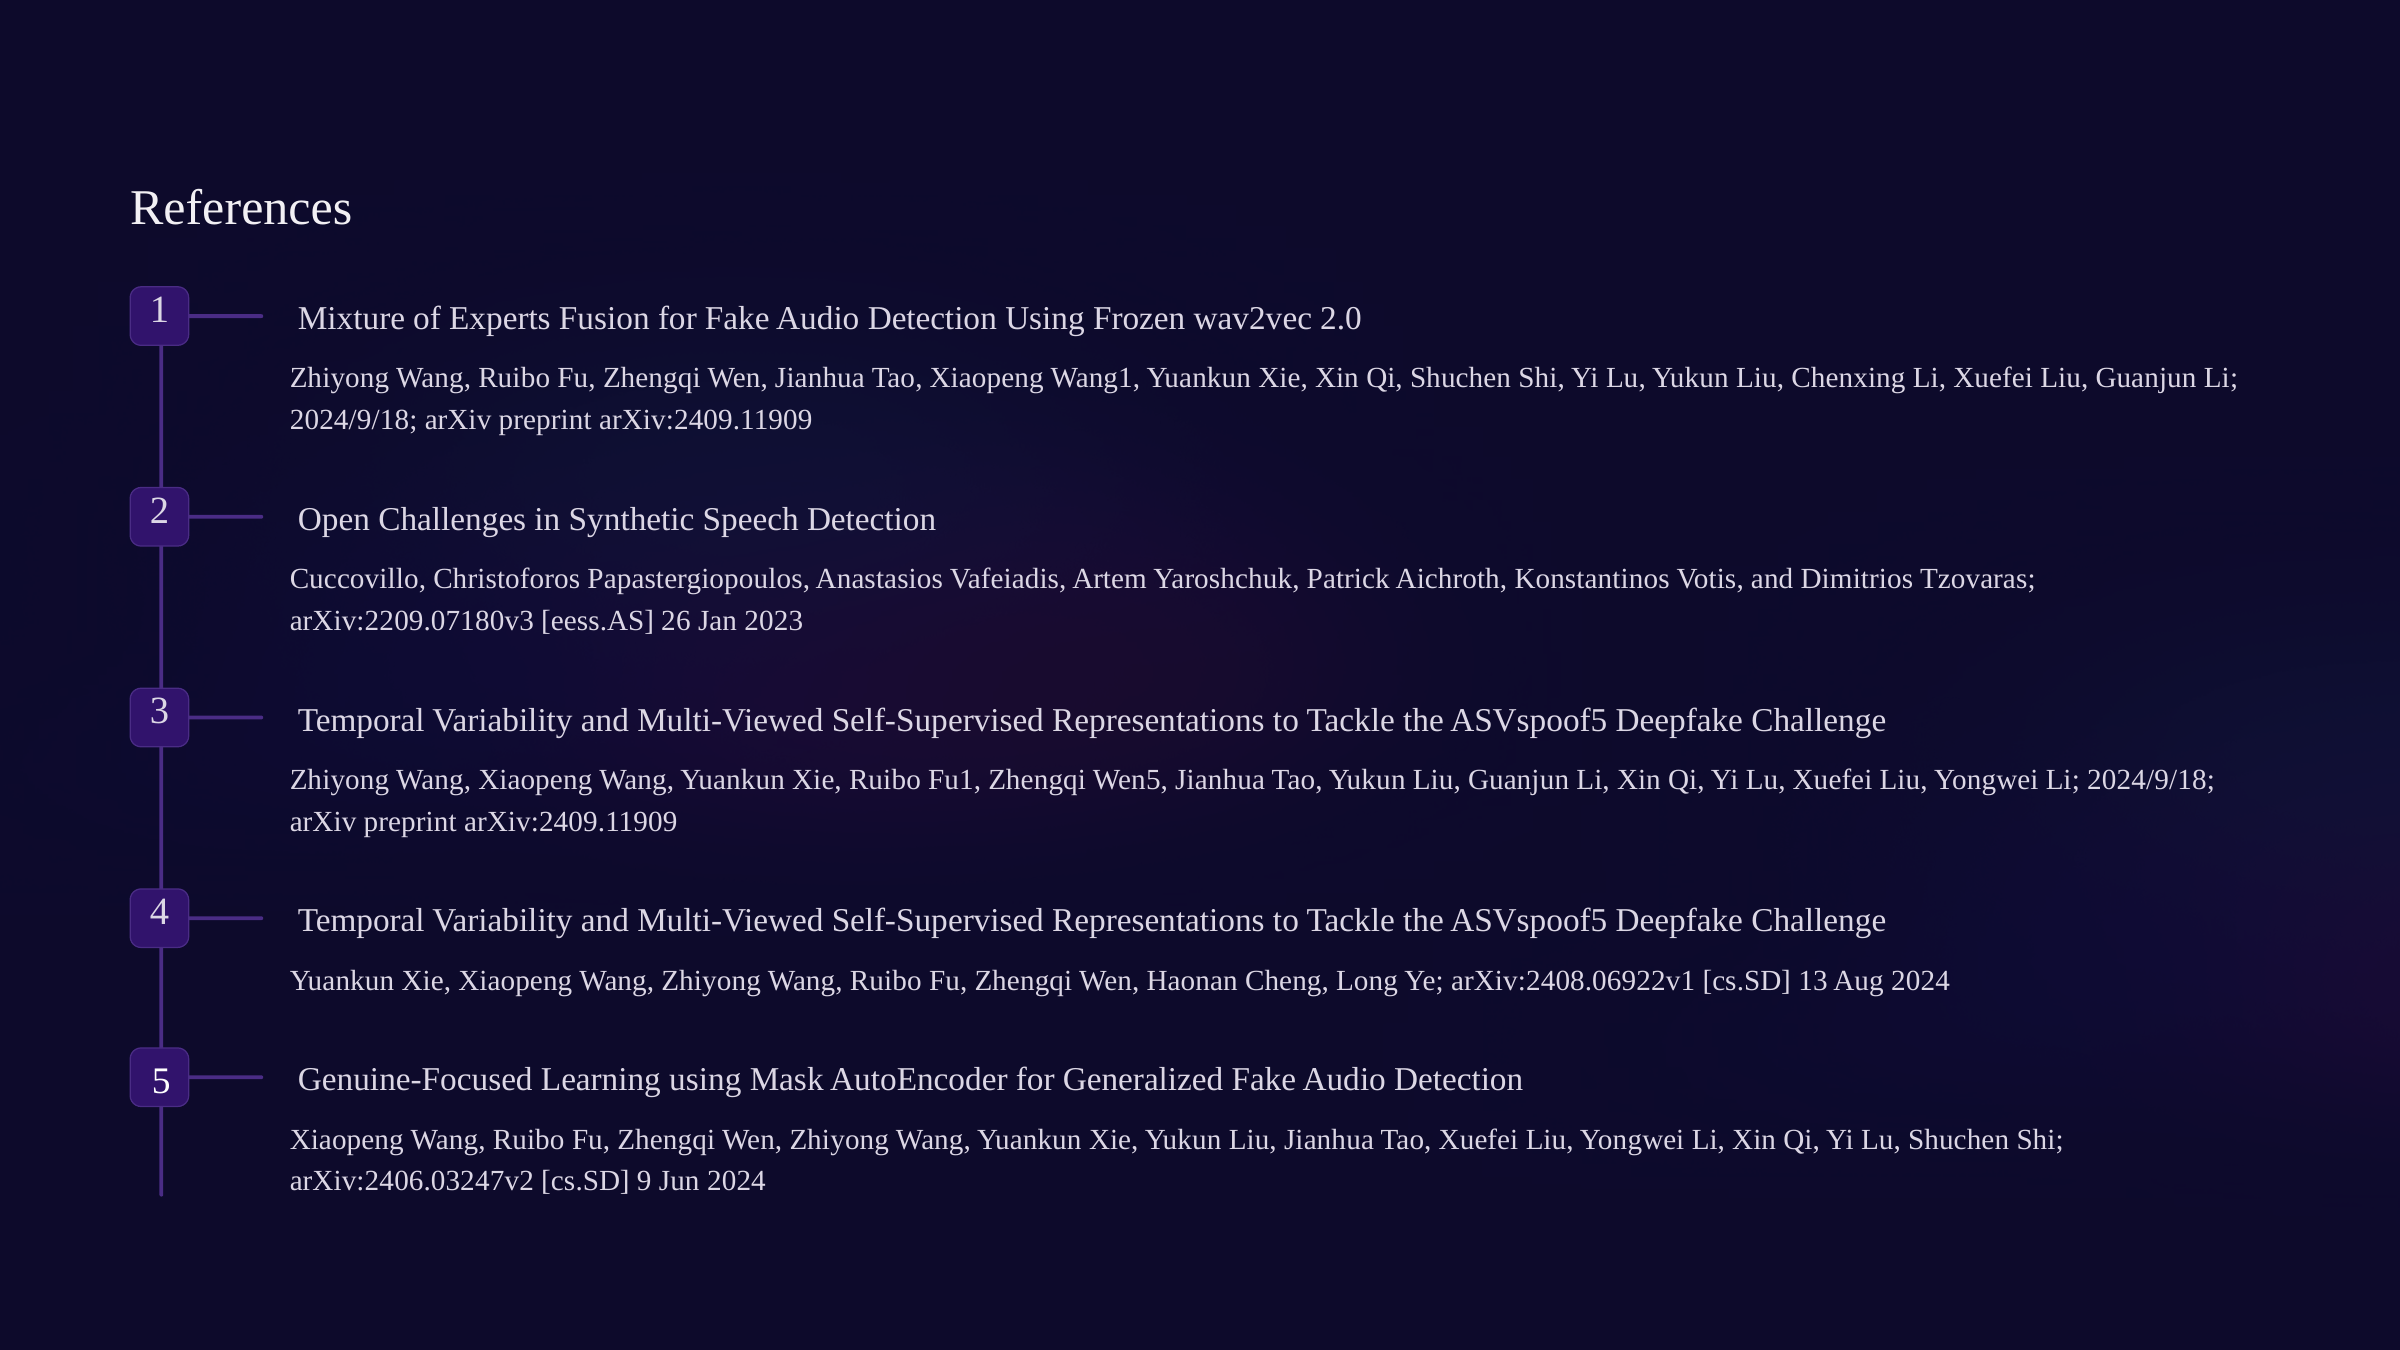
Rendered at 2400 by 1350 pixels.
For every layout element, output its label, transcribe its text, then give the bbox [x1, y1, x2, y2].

text_box [130, 888, 189, 948]
text_box [130, 1048, 137, 1106]
text_box 2 [139, 492, 179, 542]
text_box [159, 747, 164, 888]
text_box [159, 948, 164, 1047]
text_box Mixture of Experts Fusion for Fake Audio Detection Using Frozen wav2vec 2.0 [289, 295, 1584, 337]
text_box 3 [139, 693, 179, 742]
text_box Zhiyong Wang, Ruibo Fu, Zhengqi Wen, Jianhua Tao, Xiaopeng Wang1, Yuankun Xie, Xin Qi, Shuchen Shi, Yi Lu, Yukun Liu, Chenxing Li, Xuefei Liu, Guanjun Li; 2024/9/18; arXiv preprint arXiv:2409.11909 [289, 352, 2270, 436]
text_box Open Challenges in Synthetic Speech Detection [289, 496, 1121, 538]
text_box 4 [139, 893, 179, 943]
text_box [130, 688, 189, 747]
text_box [189, 916, 264, 921]
text_box [130, 487, 189, 547]
text_box 1 [139, 291, 179, 341]
text_box References [130, 153, 782, 235]
text_box Temporal Variability and Multi-Viewed Self-Supervised Representations to Tackle the ASVspoof5 Deepfake Challenge [289, 697, 2226, 738]
text_box Cuccovillo, Christoforos Papastergiopoulos, Anastasios Vafeiadis, Artem Yaroshchuk, Patrick Aichroth, Konstantinos Votis, and Dimitrios Tzovaras; arXiv:2209.07180v3 [eess.AS] 26 Jan 2023 [289, 552, 2270, 637]
text_box Zhiyong Wang, Xiaopeng Wang, Yuankun Xie, Ruibo Fu1, Zhengqi Wen5, Jianhua Tao, Yukun Liu, Guanjun Li, Xin Qi, Yi Lu, Xuefei Liu, Yongwei Li; 2024/9/18; arXiv preprint arXiv:2409.11909 [289, 753, 2270, 837]
text_box Xiaopeng Wang, Ruibo Fu, Zhengqi Wen, Zhiyong Wang, Yuankun Xie, Yukun Liu, Jianhua Tao, Xuefei Liu, Yongwei Li, Xin Qi, Yi Lu, Shuchen Shi; arXiv:2406.03247v2 [cs.SD] 9 Jun 2024 [289, 1113, 2270, 1197]
text_box 5 [137, 1048, 186, 1109]
text_box [189, 715, 264, 720]
text_box Genuine-Focused Learning using Mask AutoEncoder for Generalized Fake Audio Detection [289, 1056, 1813, 1098]
text_box Temporal Variability and Multi-Viewed Self-Supervised Representations to Tackle the ASVspoof5 Deepfake Challenge [289, 897, 2229, 939]
text_box [159, 346, 164, 487]
text_box [189, 314, 264, 319]
text_box [159, 547, 164, 688]
text_box Yuankun Xie, Xiaopeng Wang, Zhiyong Wang, Ruibo Fu, Zhengqi Wen, Haonan Cheng, Long Ye; arXiv:2408.06922v1 [cs.SD] 13 Aug 2024 [289, 954, 2270, 996]
text_box [159, 1109, 164, 1197]
text_box [130, 286, 189, 346]
text_box [189, 514, 264, 519]
text_box [189, 1075, 264, 1080]
